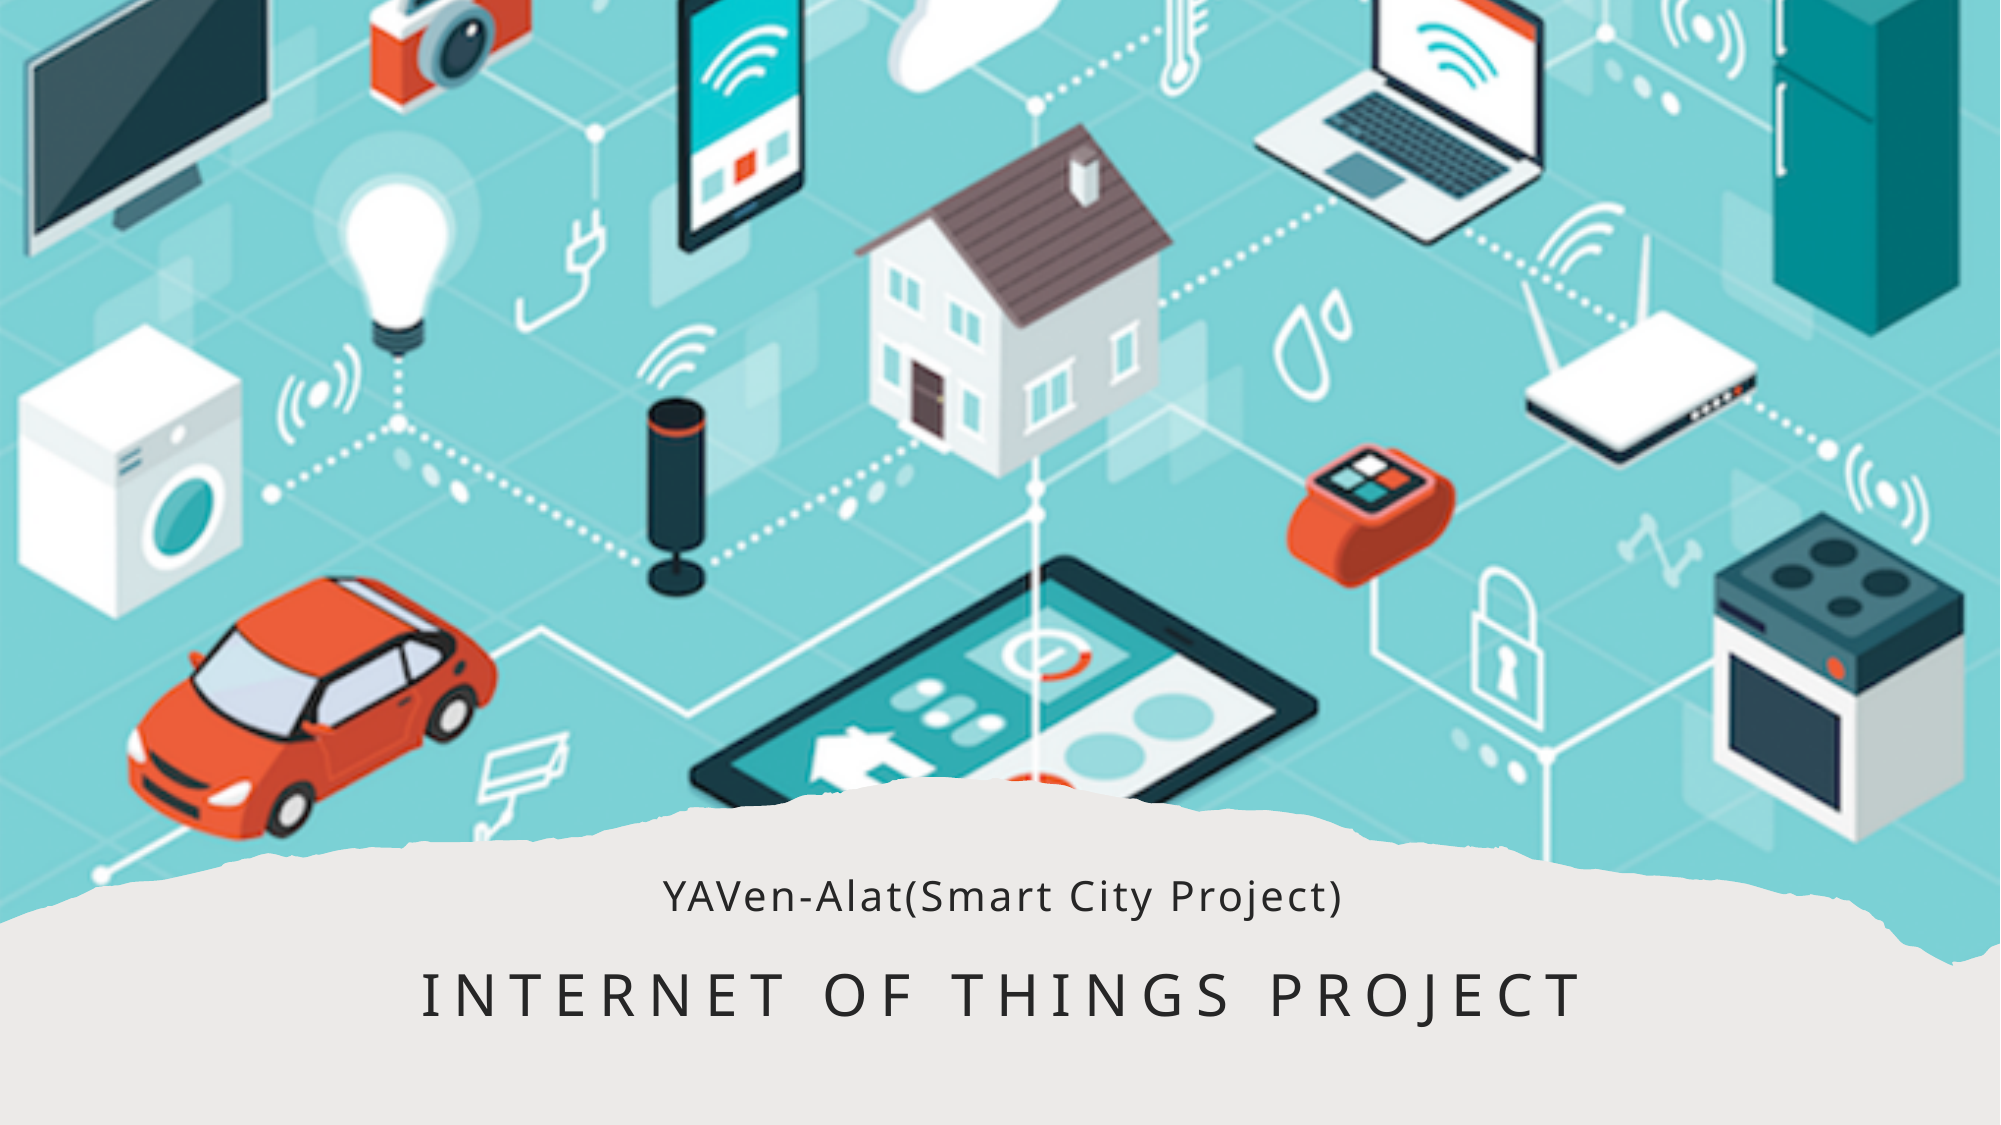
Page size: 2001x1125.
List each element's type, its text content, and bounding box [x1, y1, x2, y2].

picture [0, 0, 2000, 966]
text_box [0, 966, 2000, 1125]
title Internet Of Things Project [166, 966, 1834, 1090]
